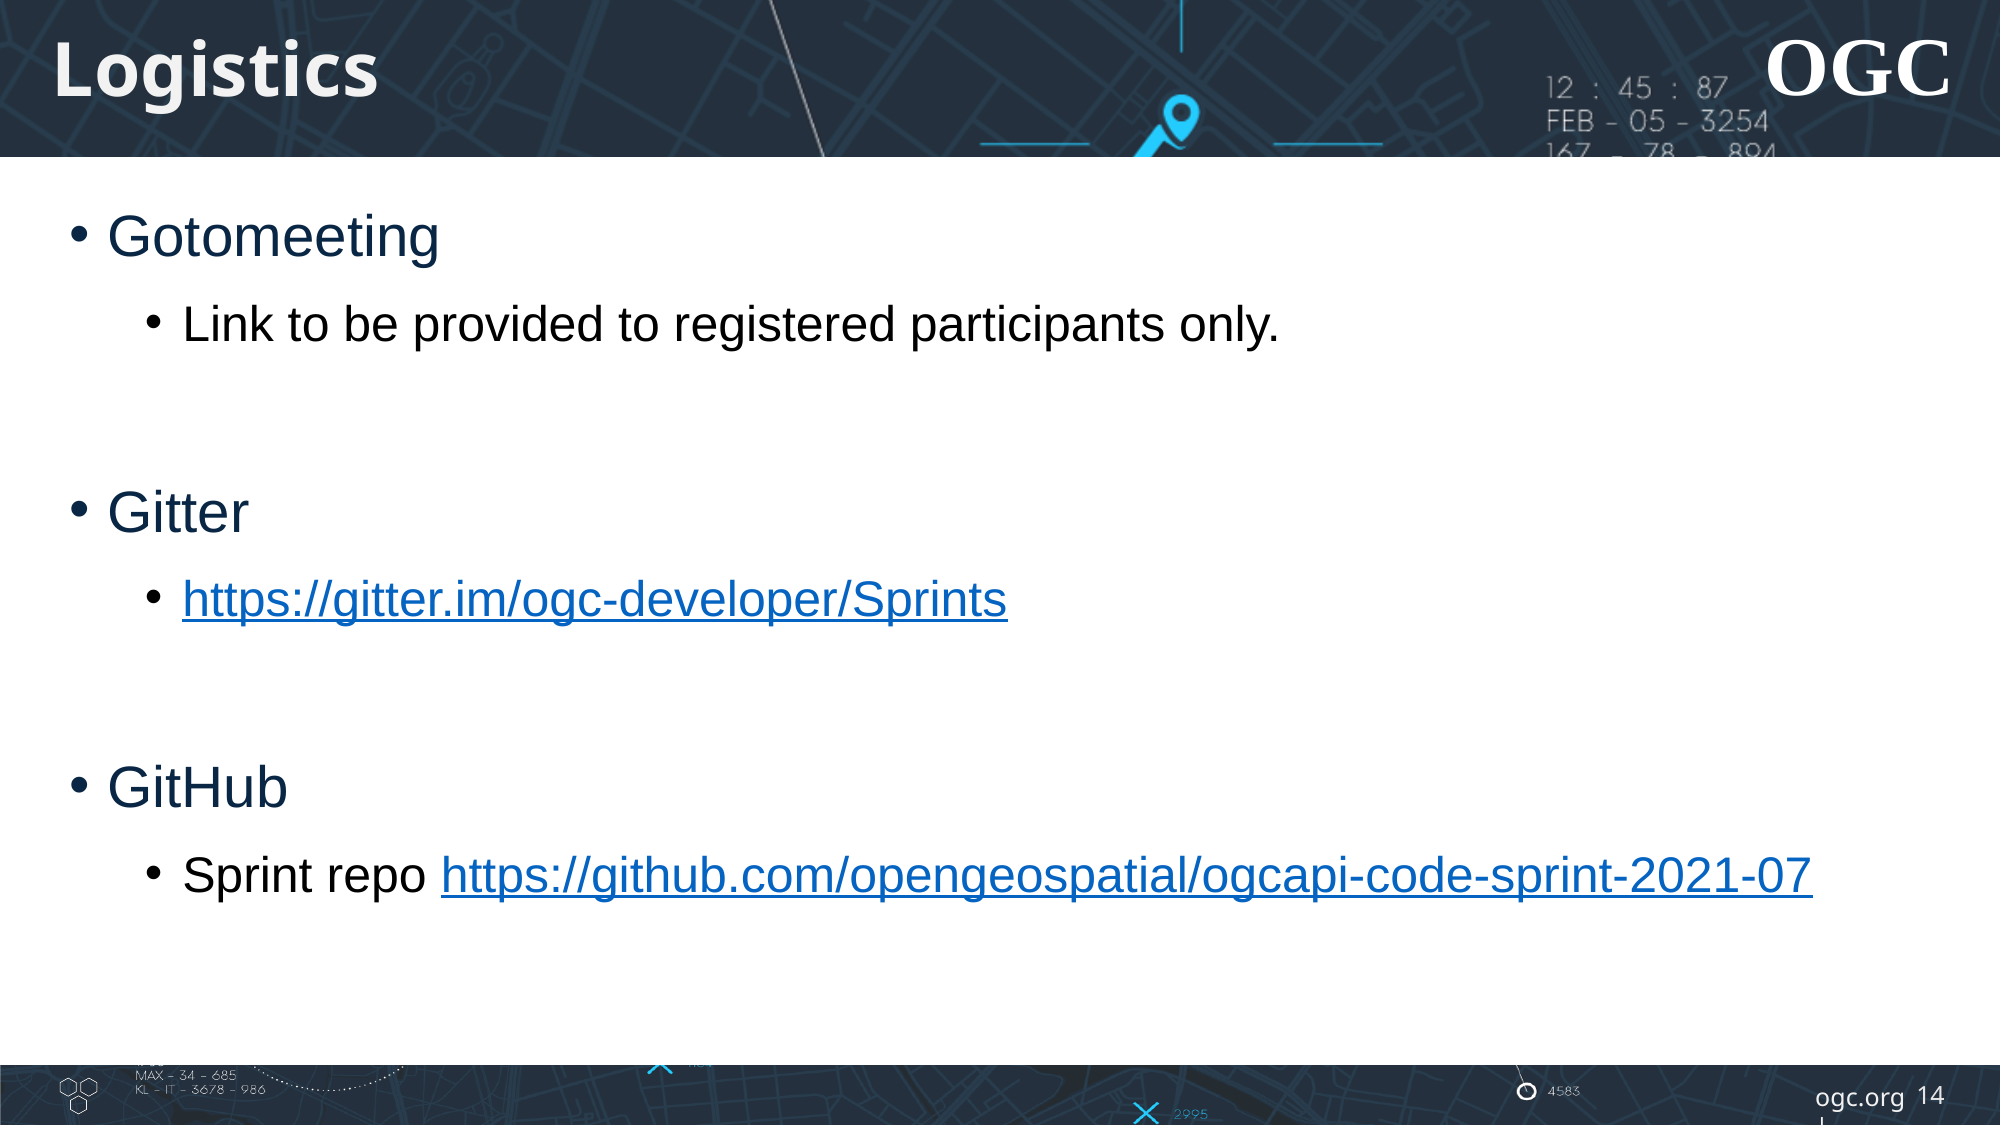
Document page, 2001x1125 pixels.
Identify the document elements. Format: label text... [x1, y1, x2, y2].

title Logistics [36, 9, 1762, 135]
picture [51, 1069, 106, 1123]
list Gotomeeting Link to be provided to registered participants only. Gitter https://gitter.im/ogc-developer/Sprints GitHub Sprint repo https://github.com/opengeospatial/ogcapi-code-sprint-2021-07 [54, 190, 1960, 1074]
slide_number 14 [1772, 1073, 1960, 1121]
